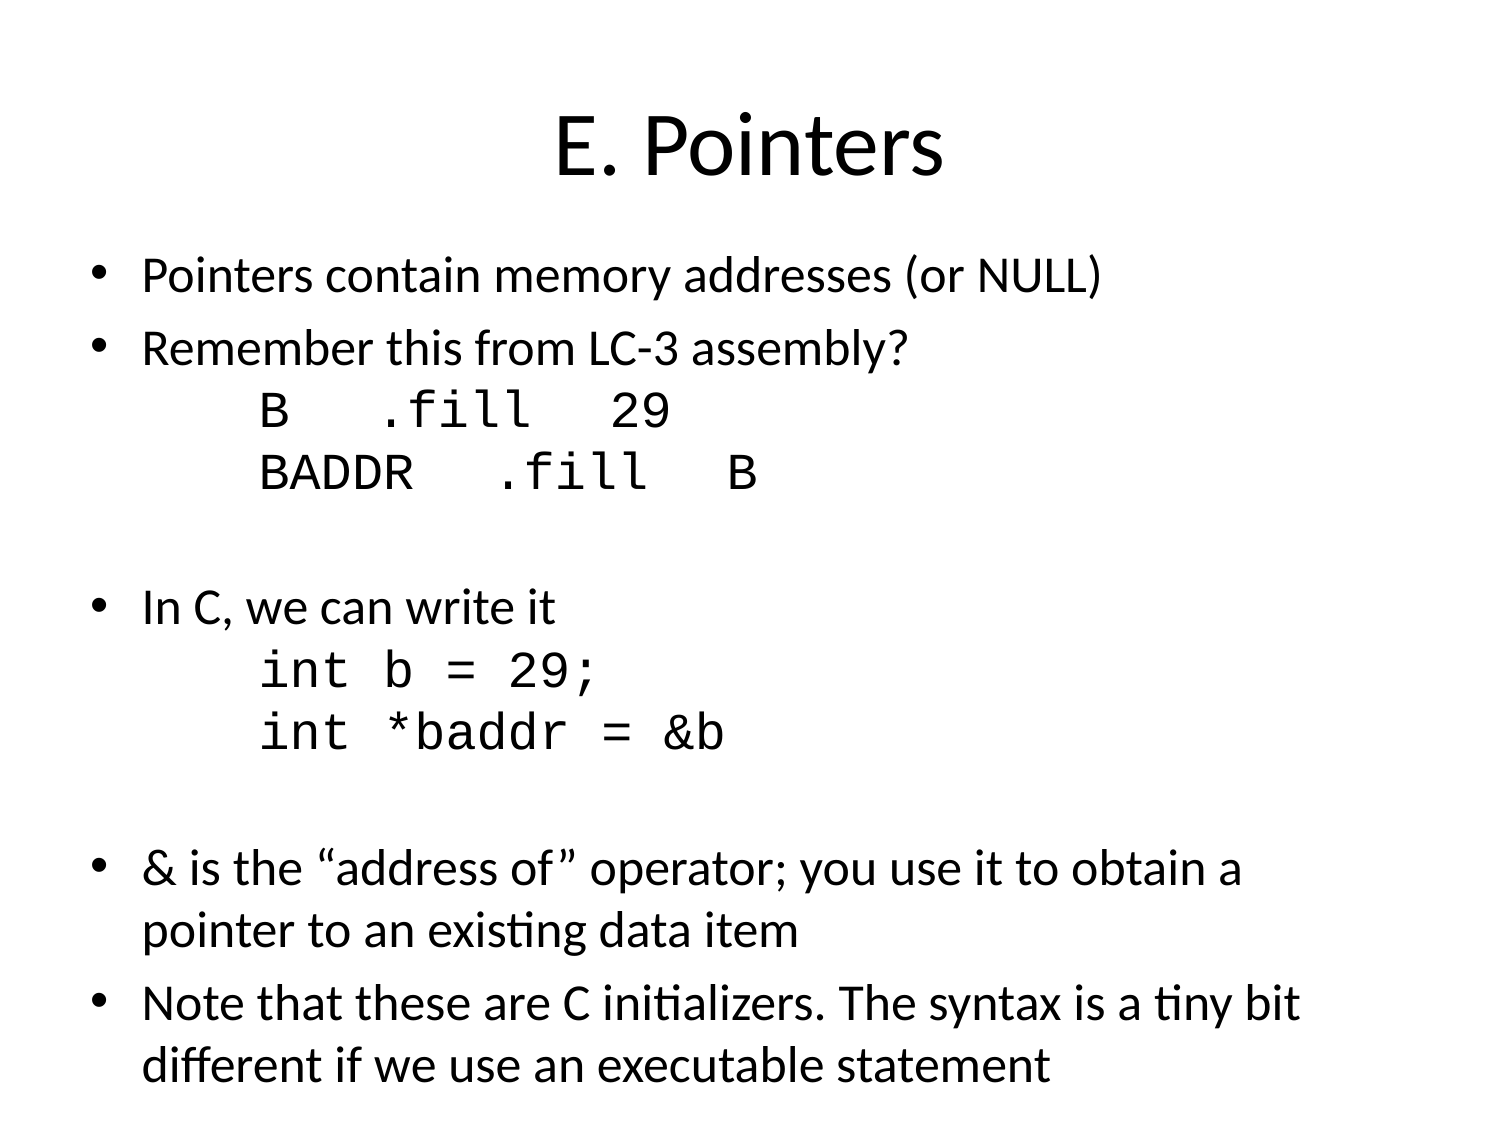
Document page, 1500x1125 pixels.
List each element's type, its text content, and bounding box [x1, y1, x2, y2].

list Pointers contain memory addresses (or NULL) Remember this from LC-3 assembly? B .fill 29 BADDR .fill B In C, we can write it int b = 29; int *baddr = &b & is the “address of” operator; you use it to obtain a pointer to an existing data item Note that these are C initializers. The syntax is a tiny bit different if we use an executable statement [75, 232, 1425, 1106]
title E. Pointers [75, 45, 1425, 232]
